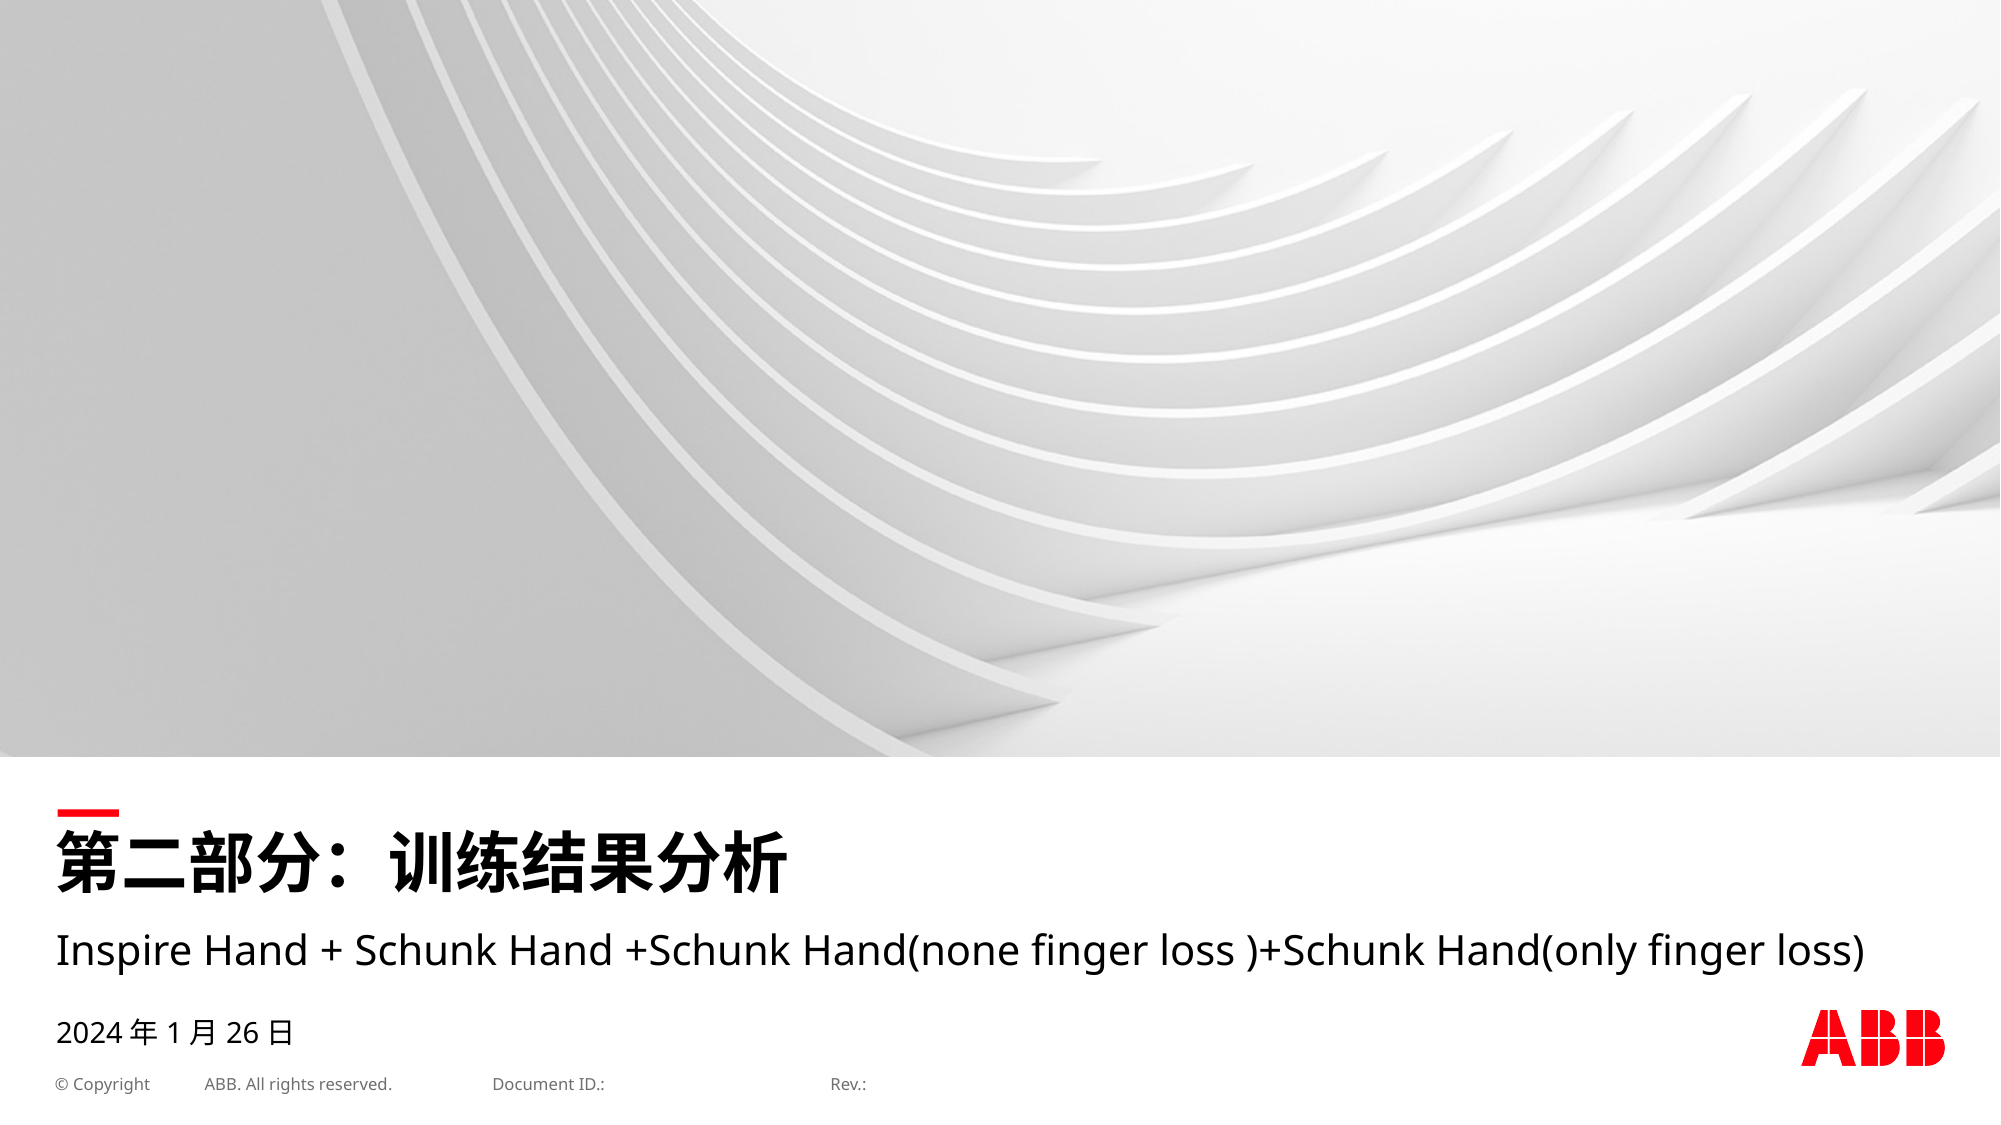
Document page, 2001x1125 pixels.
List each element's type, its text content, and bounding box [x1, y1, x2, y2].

picture [0, 0, 2000, 757]
picture [1801, 1010, 1945, 1066]
title 第二部分：训练结果分析 [55, 818, 1714, 901]
list 2024年1月26日 [55, 1014, 1715, 1061]
subtitle Inspire Hand + Schunk Hand +Schunk Hand(none finger loss )+Schunk Hand(only finger loss) [55, 923, 1946, 983]
